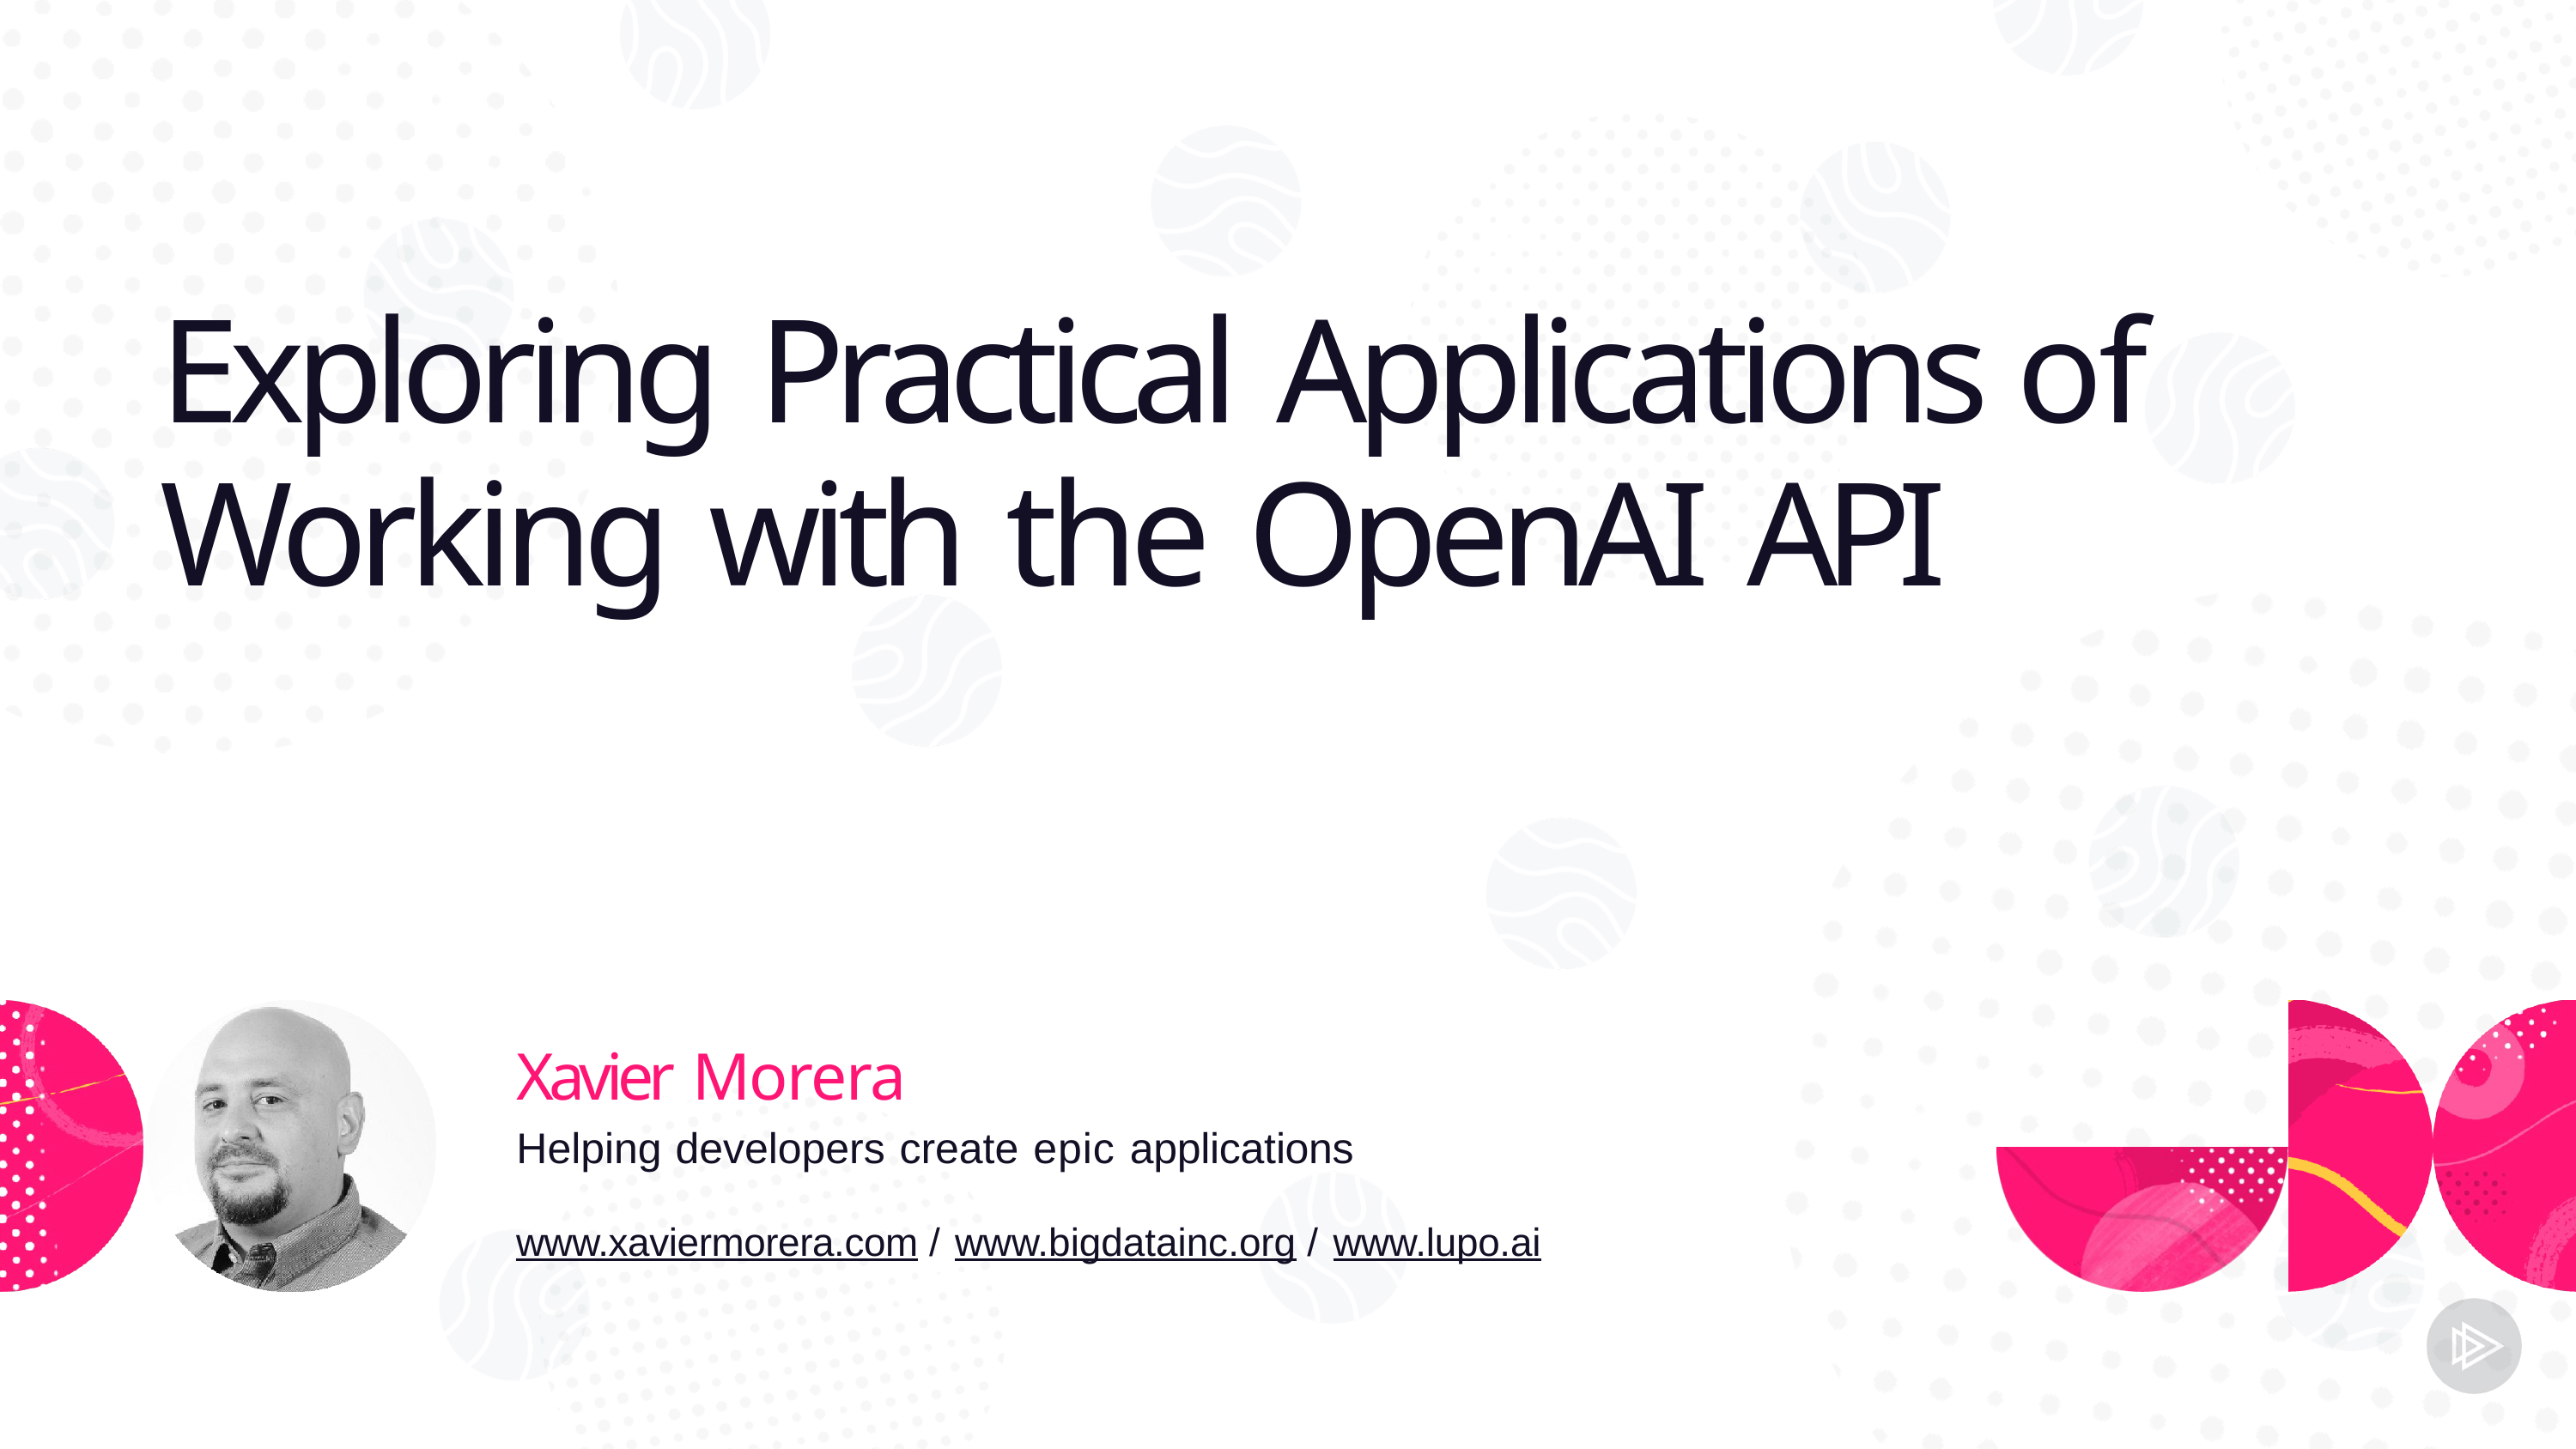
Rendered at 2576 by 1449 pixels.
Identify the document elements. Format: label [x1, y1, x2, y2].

picture [144, 1000, 437, 1292]
text_box [0, 0, 2576, 1449]
